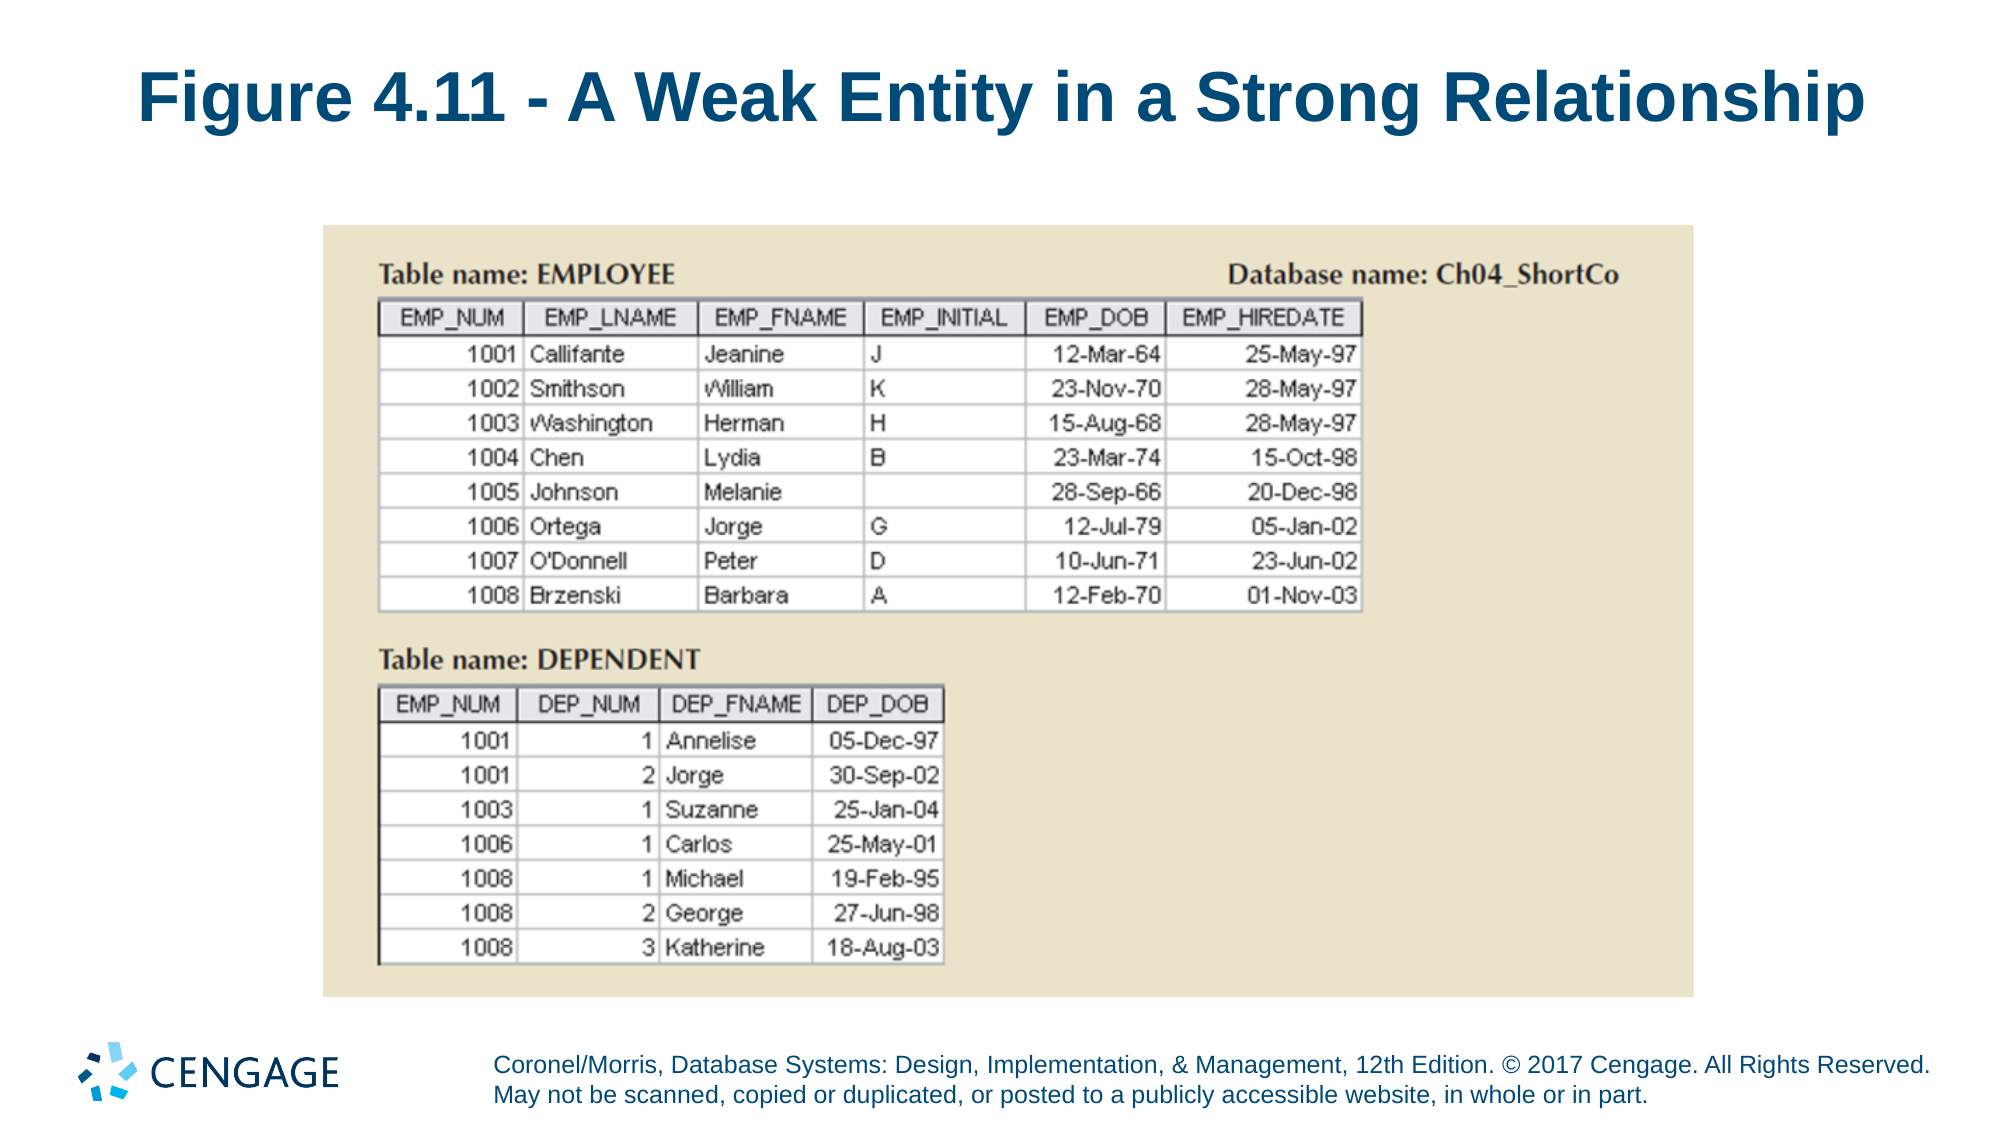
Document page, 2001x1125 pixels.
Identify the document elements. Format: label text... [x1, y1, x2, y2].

title Figure 4.11 - A Weak Entity in a Strong Relationship [137, 59, 1912, 158]
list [323, 225, 1694, 998]
picture [78, 1042, 338, 1101]
